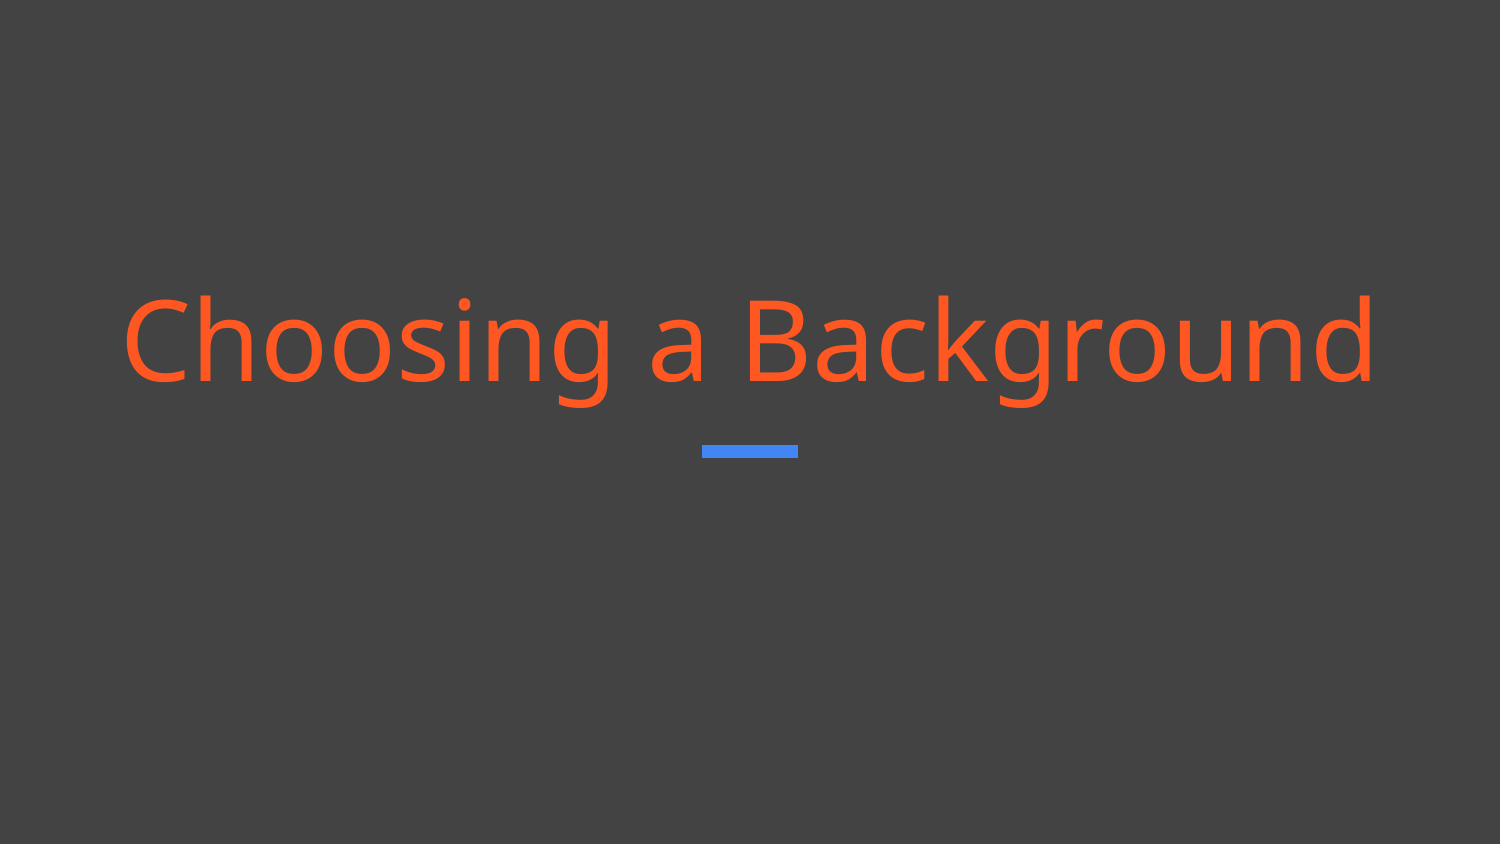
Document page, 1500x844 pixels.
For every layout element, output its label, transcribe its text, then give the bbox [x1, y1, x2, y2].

title Choosing a Background [51, 97, 1449, 419]
